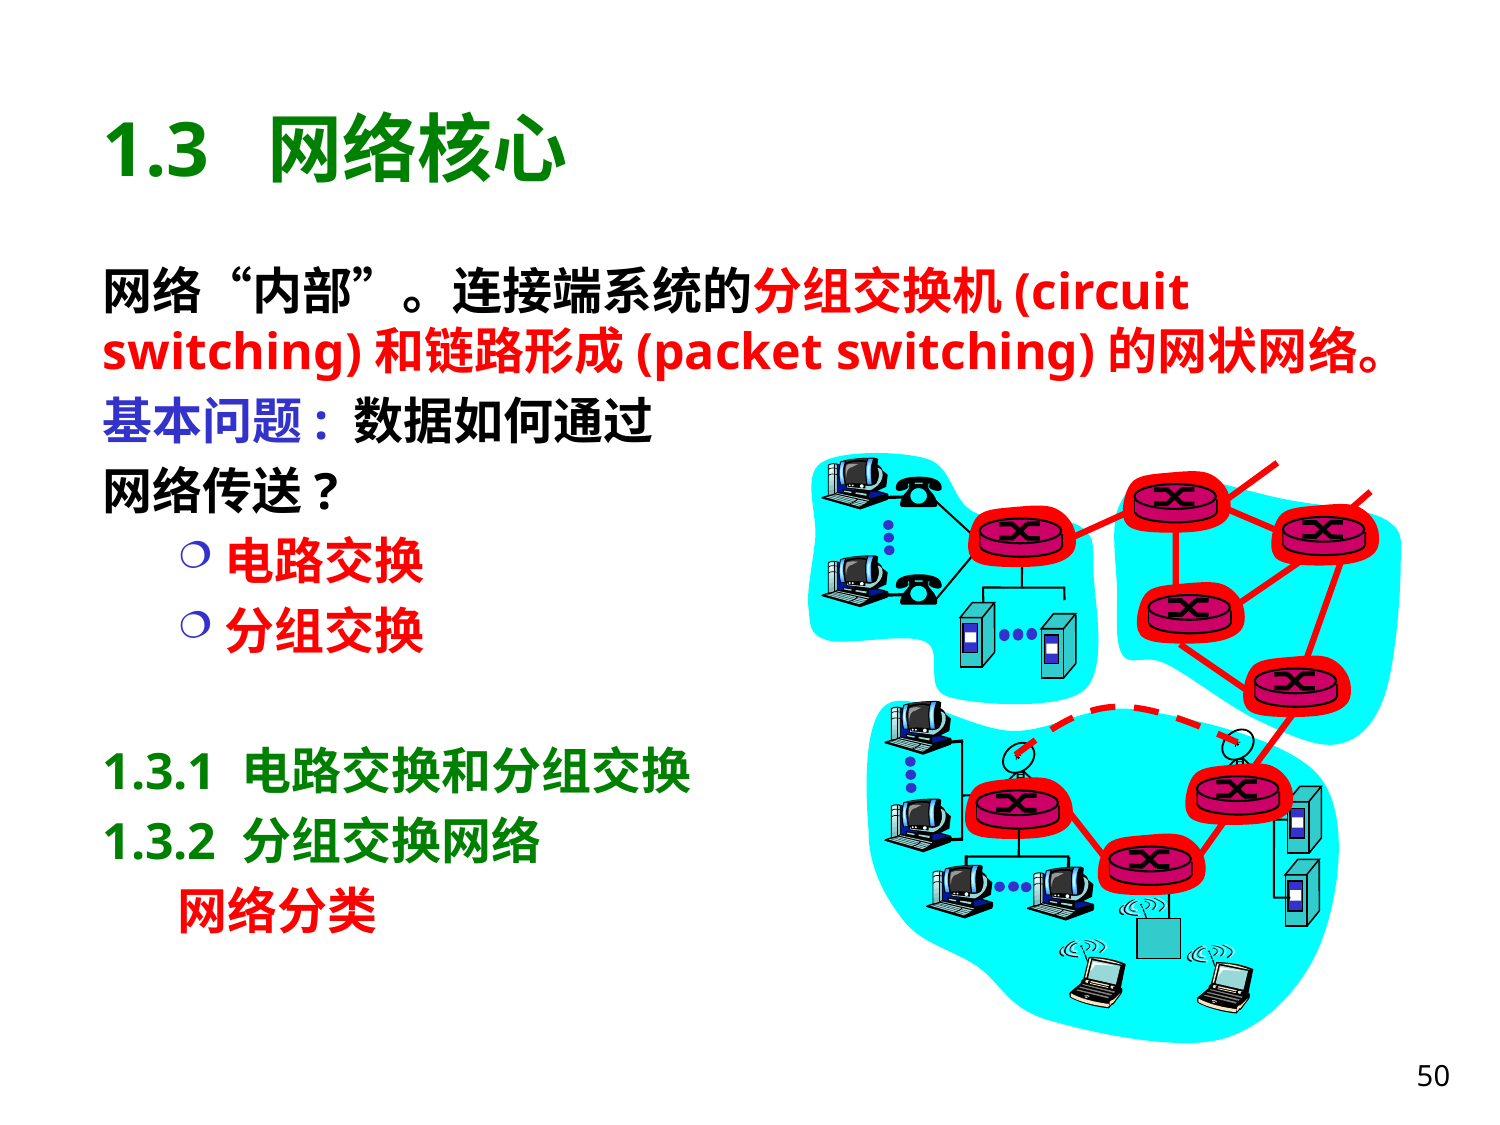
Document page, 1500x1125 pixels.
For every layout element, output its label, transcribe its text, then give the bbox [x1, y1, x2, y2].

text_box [821, 457, 942, 510]
text_box [1020, 882, 1026, 893]
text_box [1186, 943, 1254, 1014]
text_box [884, 700, 963, 853]
text_box [808, 462, 1099, 705]
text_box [1011, 615, 1025, 654]
text_box [995, 881, 1005, 892]
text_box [960, 602, 995, 668]
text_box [1041, 613, 1076, 679]
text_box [1122, 469, 1233, 534]
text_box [1221, 728, 1255, 761]
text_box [1097, 832, 1208, 896]
text_box [835, 452, 920, 457]
slide_number 50 [1362, 1050, 1466, 1125]
title 1.3 网络核心 [87, 78, 1421, 215]
text_box [1008, 881, 1019, 892]
text_box [866, 706, 1339, 1044]
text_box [1059, 938, 1126, 1009]
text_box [821, 554, 942, 608]
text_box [967, 504, 1078, 568]
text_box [964, 775, 1075, 840]
text_box [1114, 486, 1402, 745]
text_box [1270, 502, 1381, 567]
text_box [1002, 741, 1036, 775]
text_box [1242, 654, 1353, 718]
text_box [1184, 761, 1295, 826]
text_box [882, 520, 895, 556]
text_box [1285, 859, 1320, 927]
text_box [1287, 786, 1322, 854]
text_box [1034, 706, 1221, 754]
list 网络“内部”。连接端系统的分组交换机(circuit switching)和链路形成(packet switching)的网状网络。 基本问题: 数据如何通过 网络传送? 电路交换 分组交换 1.3.1 电路交换和分组交换 1.3.2 分组交换网络 网络分类 [87, 252, 1448, 1061]
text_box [1136, 580, 1247, 645]
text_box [1118, 896, 1181, 959]
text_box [1026, 866, 1096, 921]
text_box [926, 864, 995, 919]
